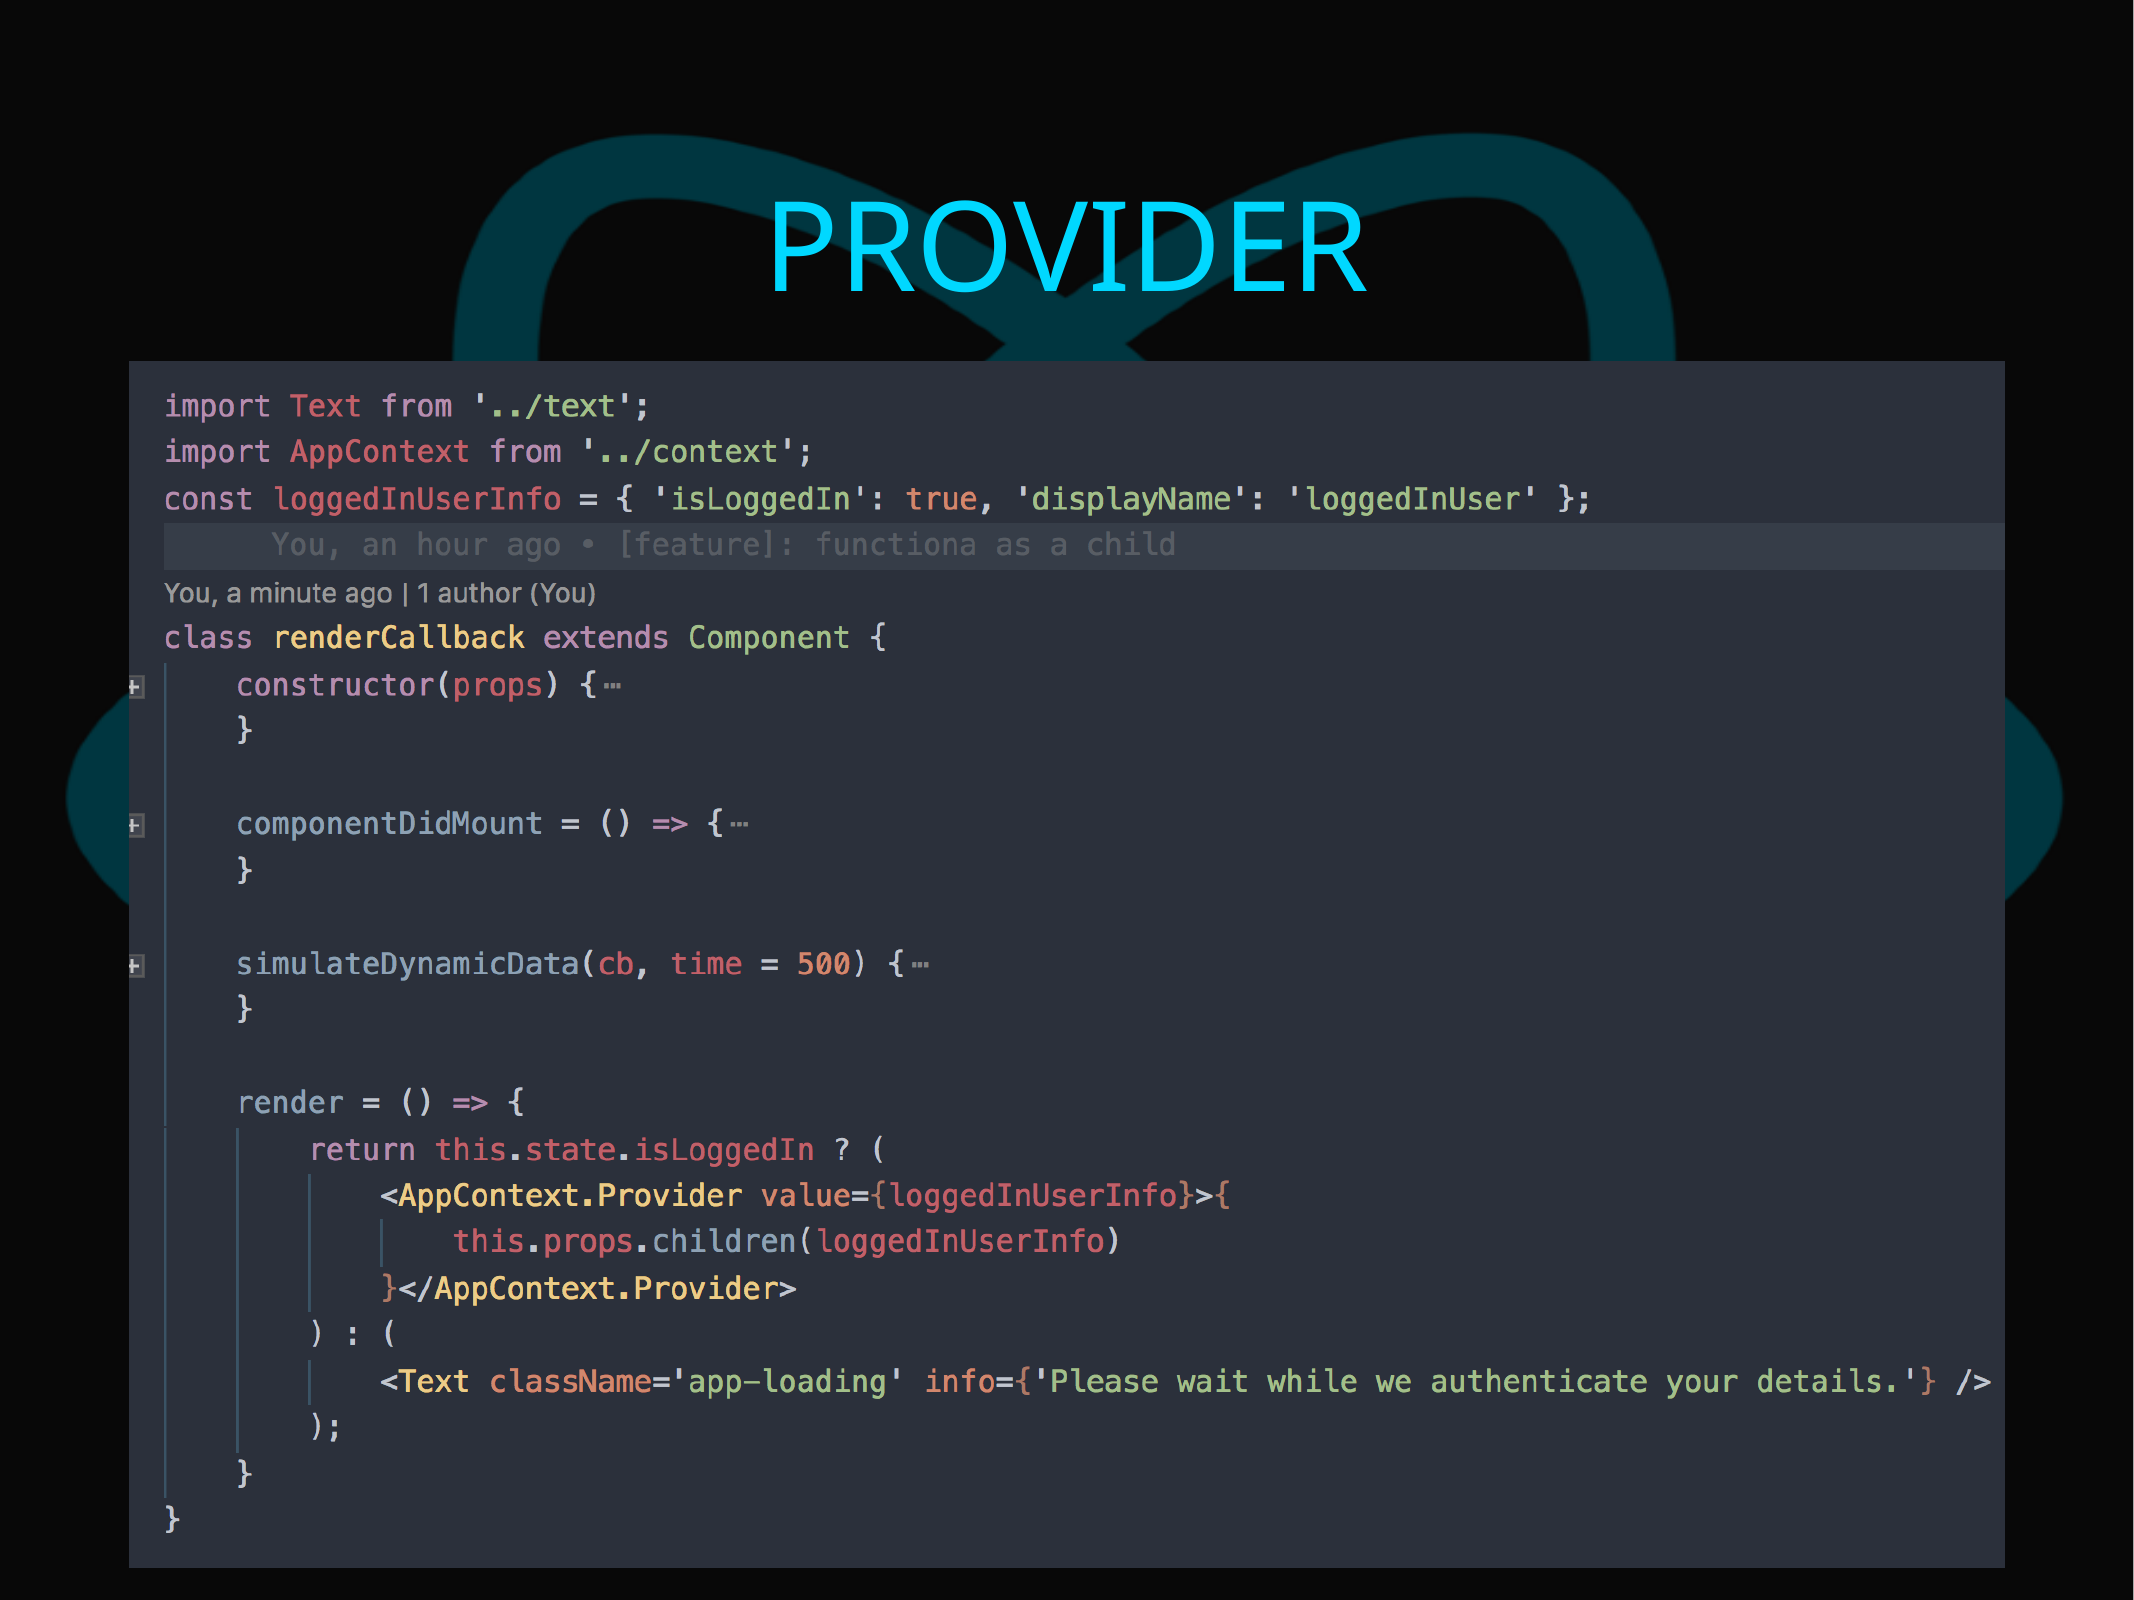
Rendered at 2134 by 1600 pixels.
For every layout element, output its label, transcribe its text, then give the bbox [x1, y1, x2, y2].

picture [0, 0, 2134, 1600]
title Provider [57, 90, 2076, 394]
